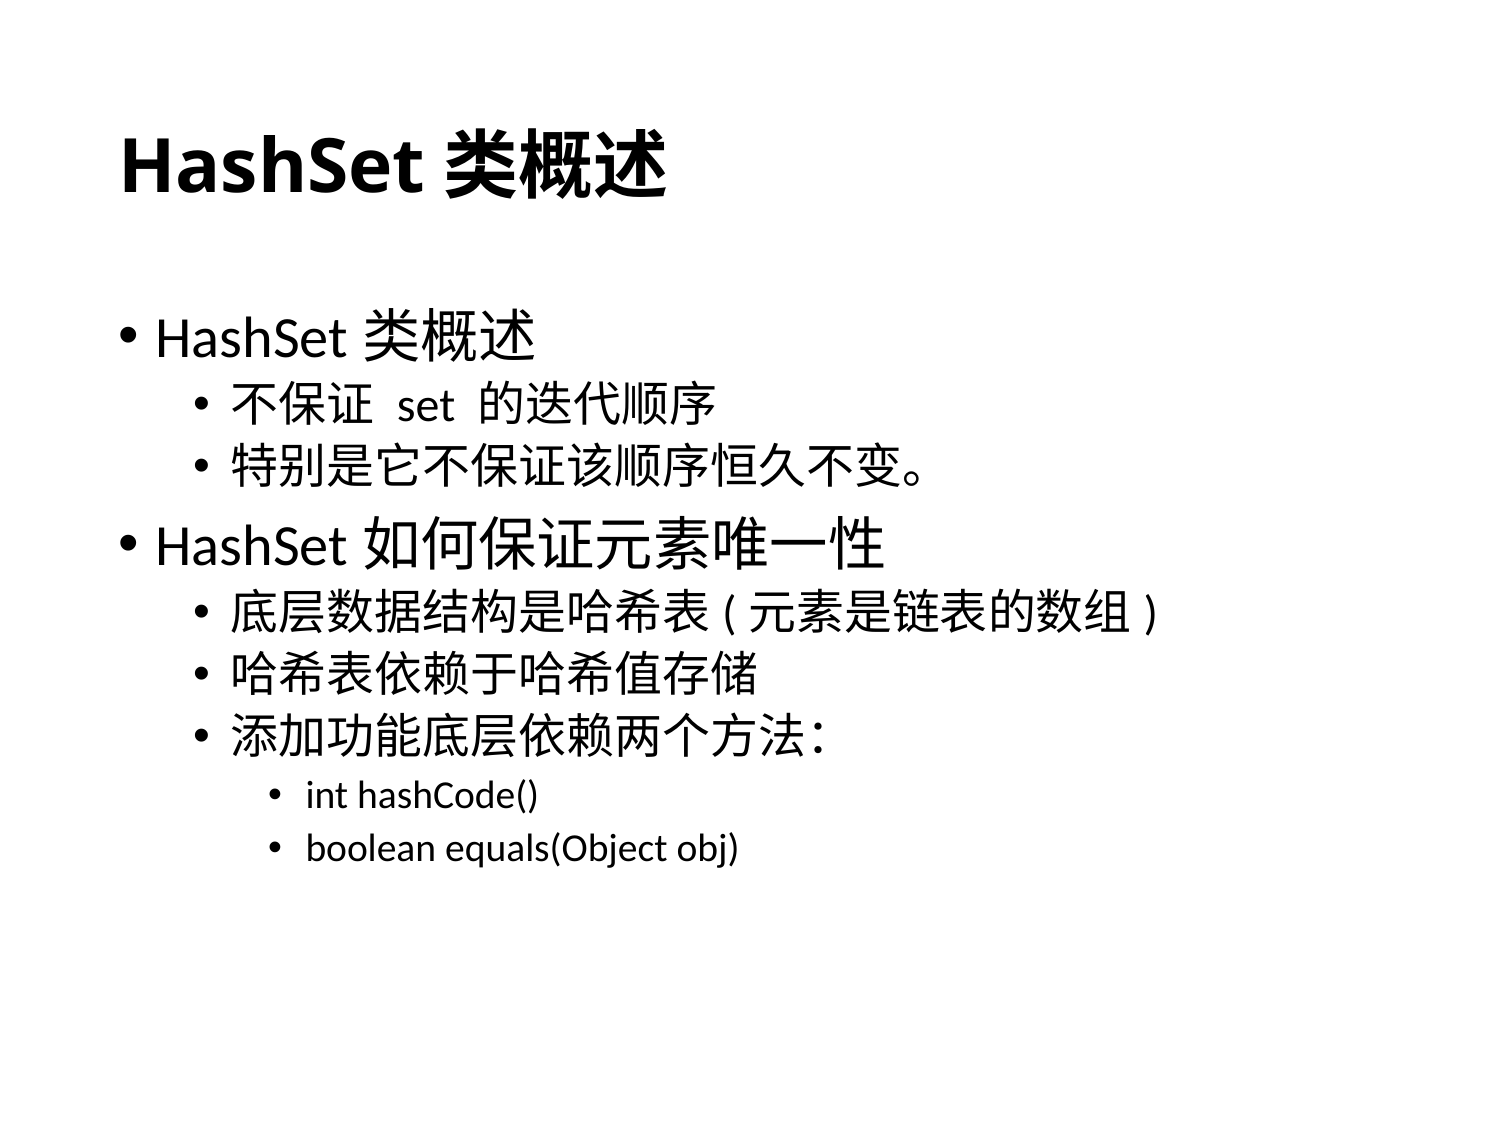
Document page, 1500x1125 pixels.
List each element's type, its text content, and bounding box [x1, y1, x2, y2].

title HashSet类概述 [103, 59, 1397, 278]
list HashSet类概述 不保证 set 的迭代顺序 特别是它不保证该顺序恒久不变。 HashSet如何保证元素唯一性 底层数据结构是哈希表(元素是链表的数组) 哈希表依赖于哈希值存储 添加功能底层依赖两个方法： int hashCode() boolean equals(Object obj) [103, 299, 1397, 1014]
